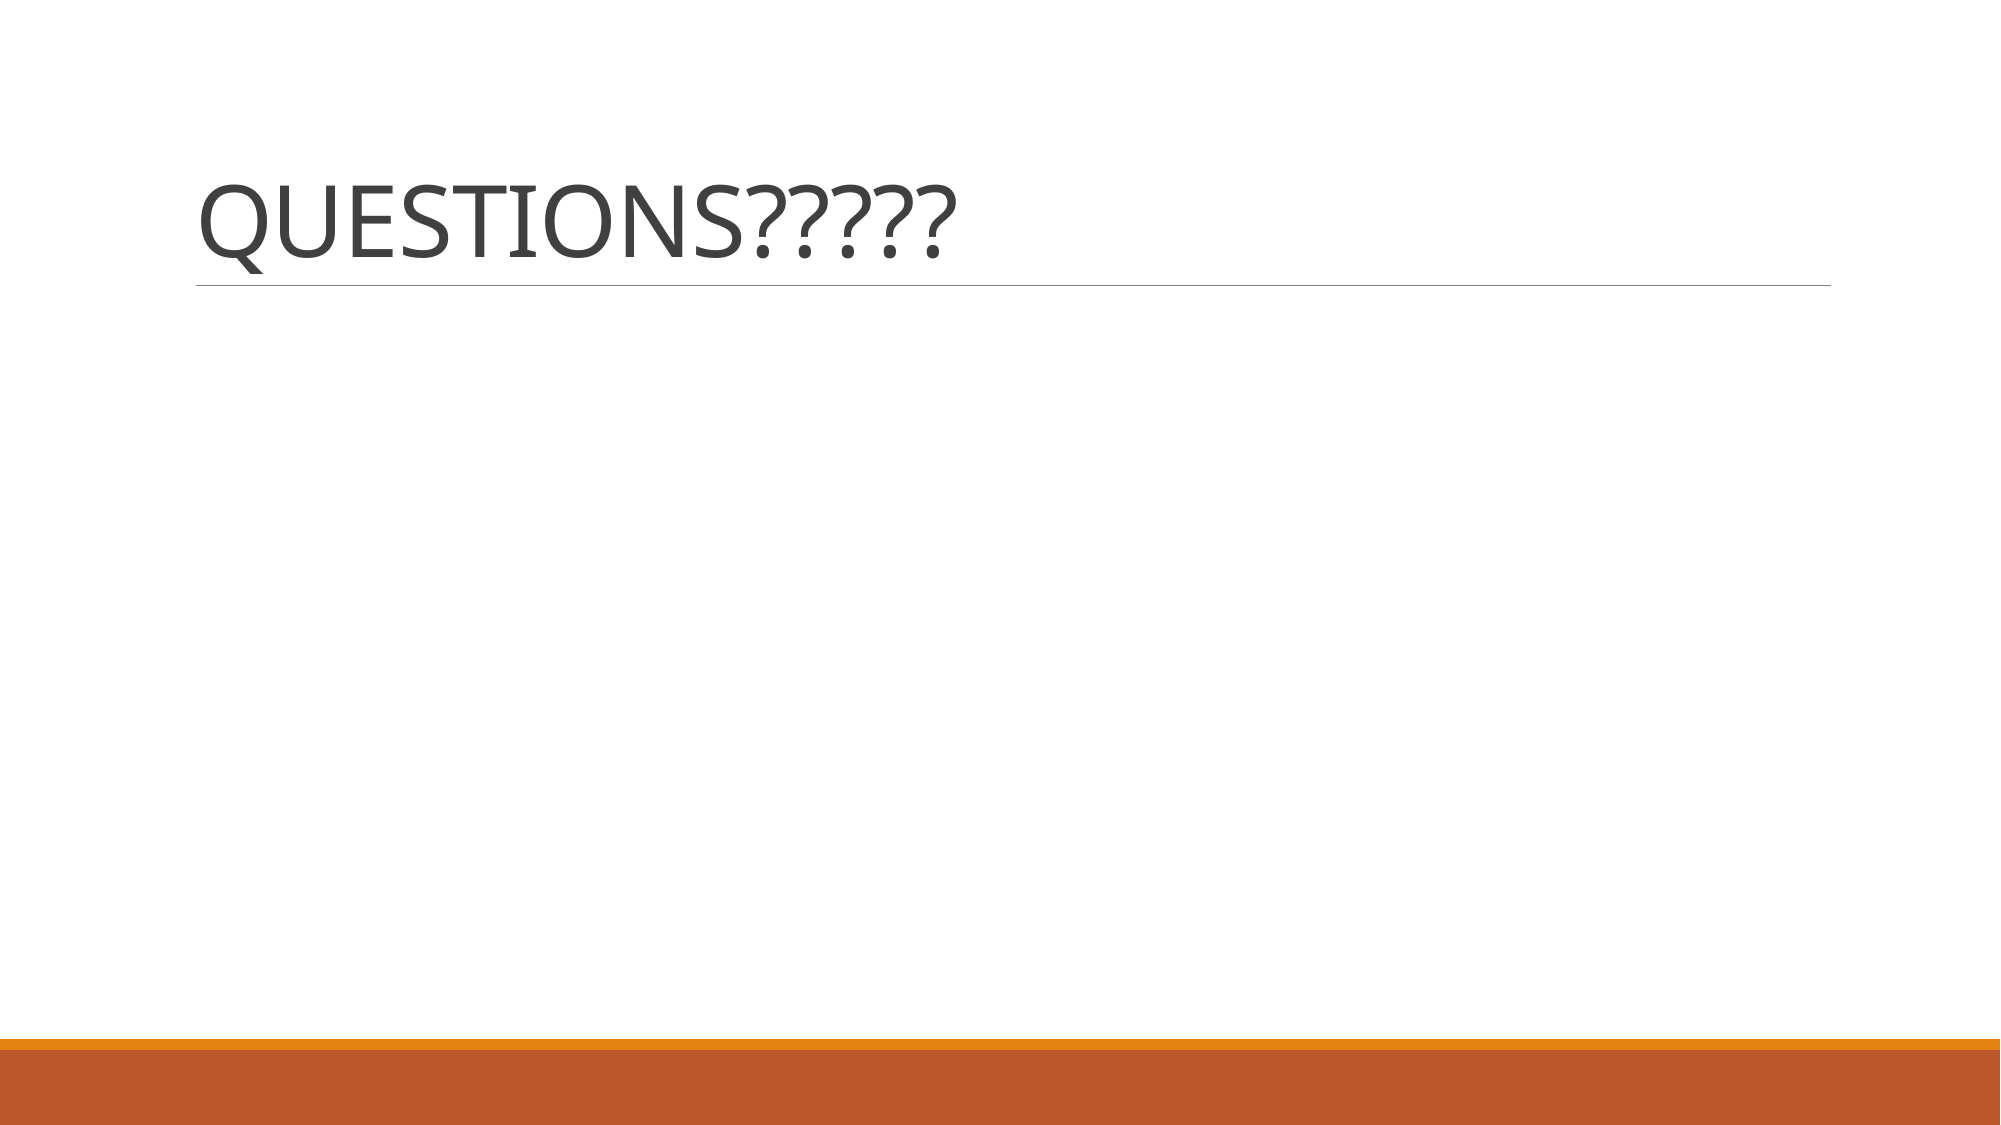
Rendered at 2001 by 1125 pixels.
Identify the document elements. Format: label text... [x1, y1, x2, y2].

title QUESTIONS????? [180, 47, 1830, 285]
